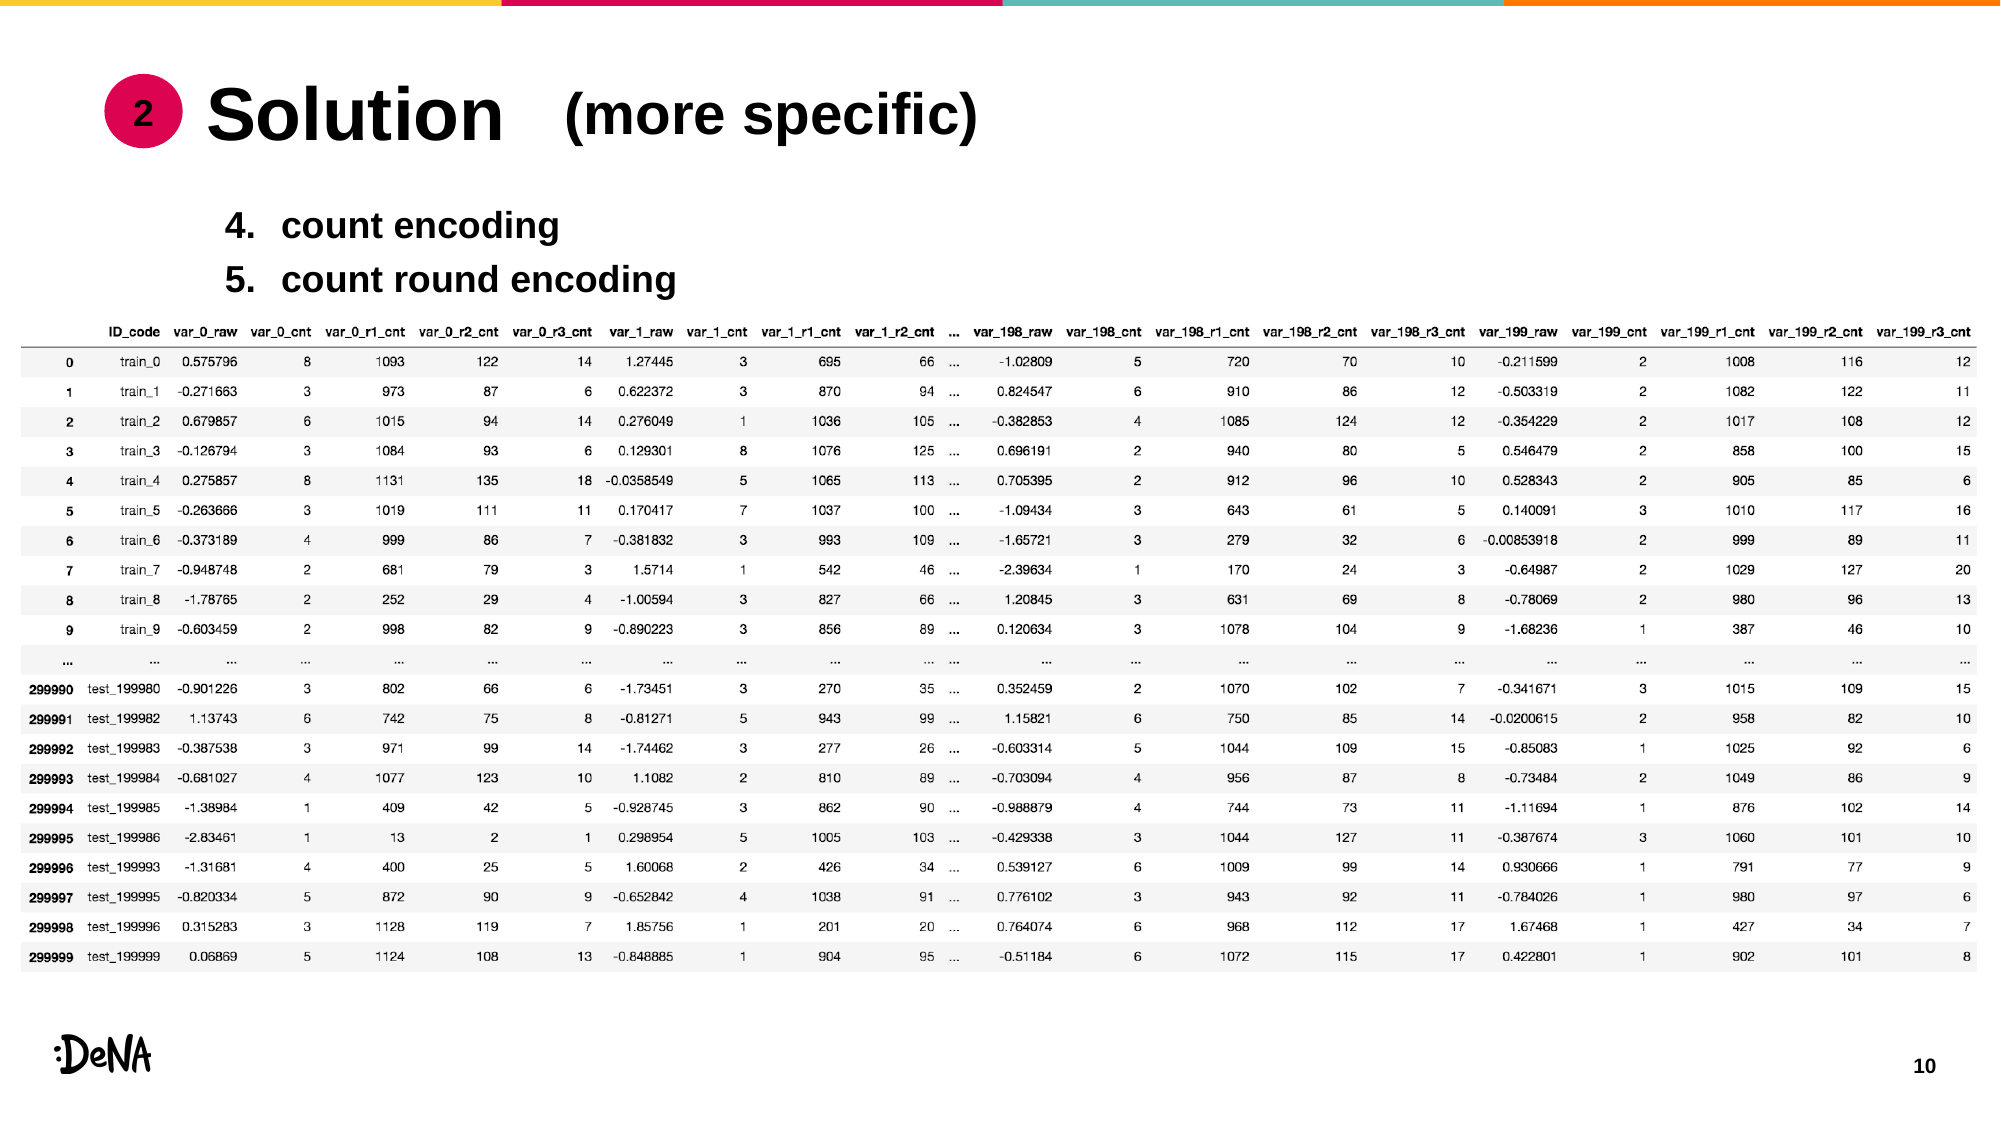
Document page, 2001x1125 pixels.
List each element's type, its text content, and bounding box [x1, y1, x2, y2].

title (more specific) [549, 57, 996, 151]
list count encoding count round encoding [191, 184, 1800, 307]
picture [15, 314, 1985, 976]
text_box Solution [191, 54, 624, 149]
picture [54, 1034, 151, 1074]
slide_number 10 [1501, 1035, 1952, 1096]
text_box 2 [104, 73, 183, 149]
picture [0, 0, 2001, 6]
